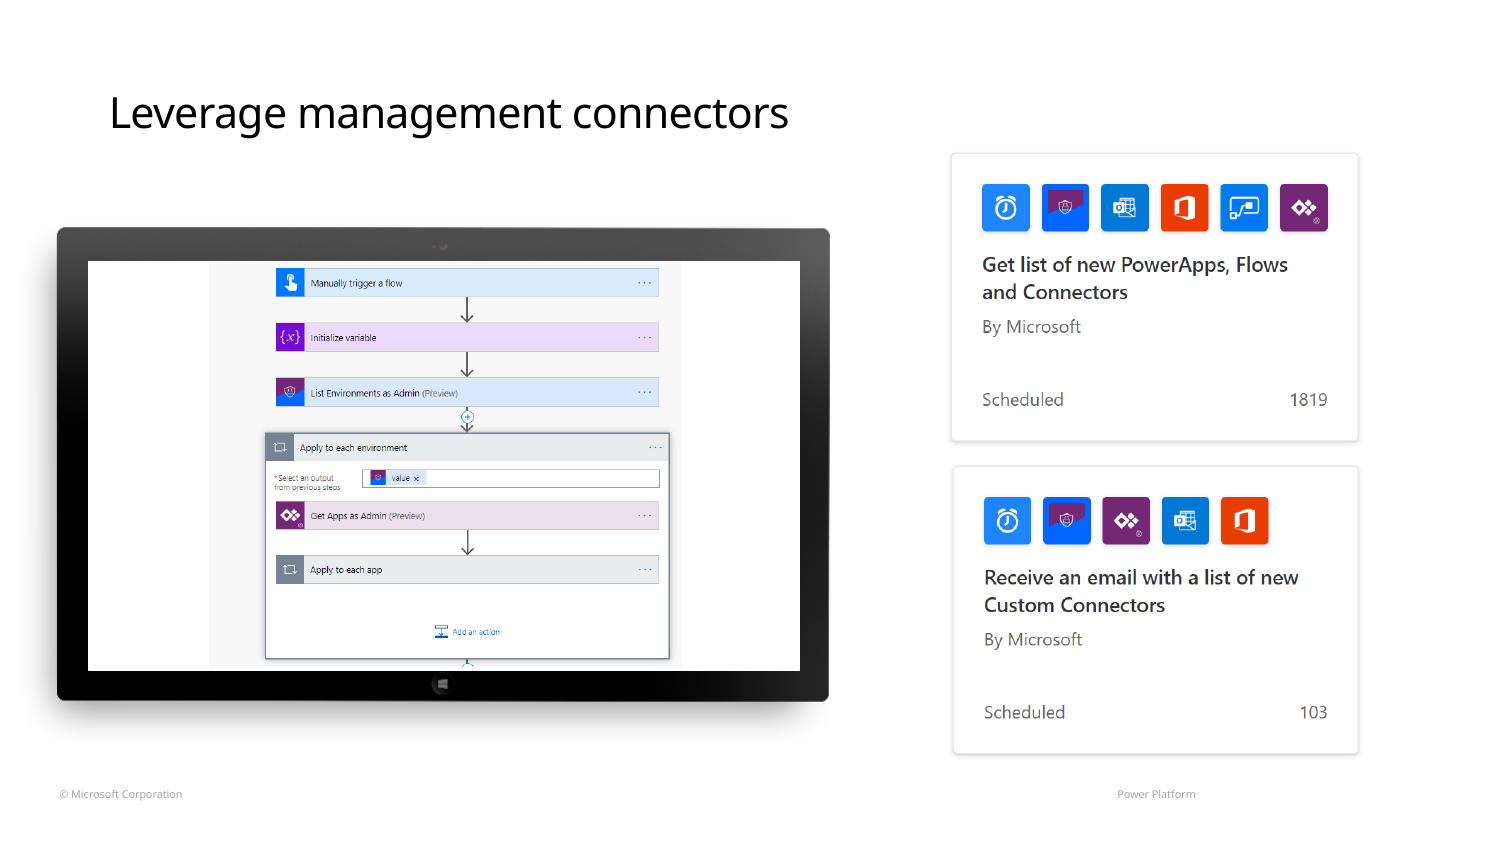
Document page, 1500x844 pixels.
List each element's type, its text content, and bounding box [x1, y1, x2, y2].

picture [55, 222, 835, 707]
picture [944, 457, 1369, 768]
title Leverage management connectors [108, 76, 1500, 127]
picture [943, 144, 1369, 454]
footer © Microsoft Corporation Power Platform [44, 793, 1471, 809]
